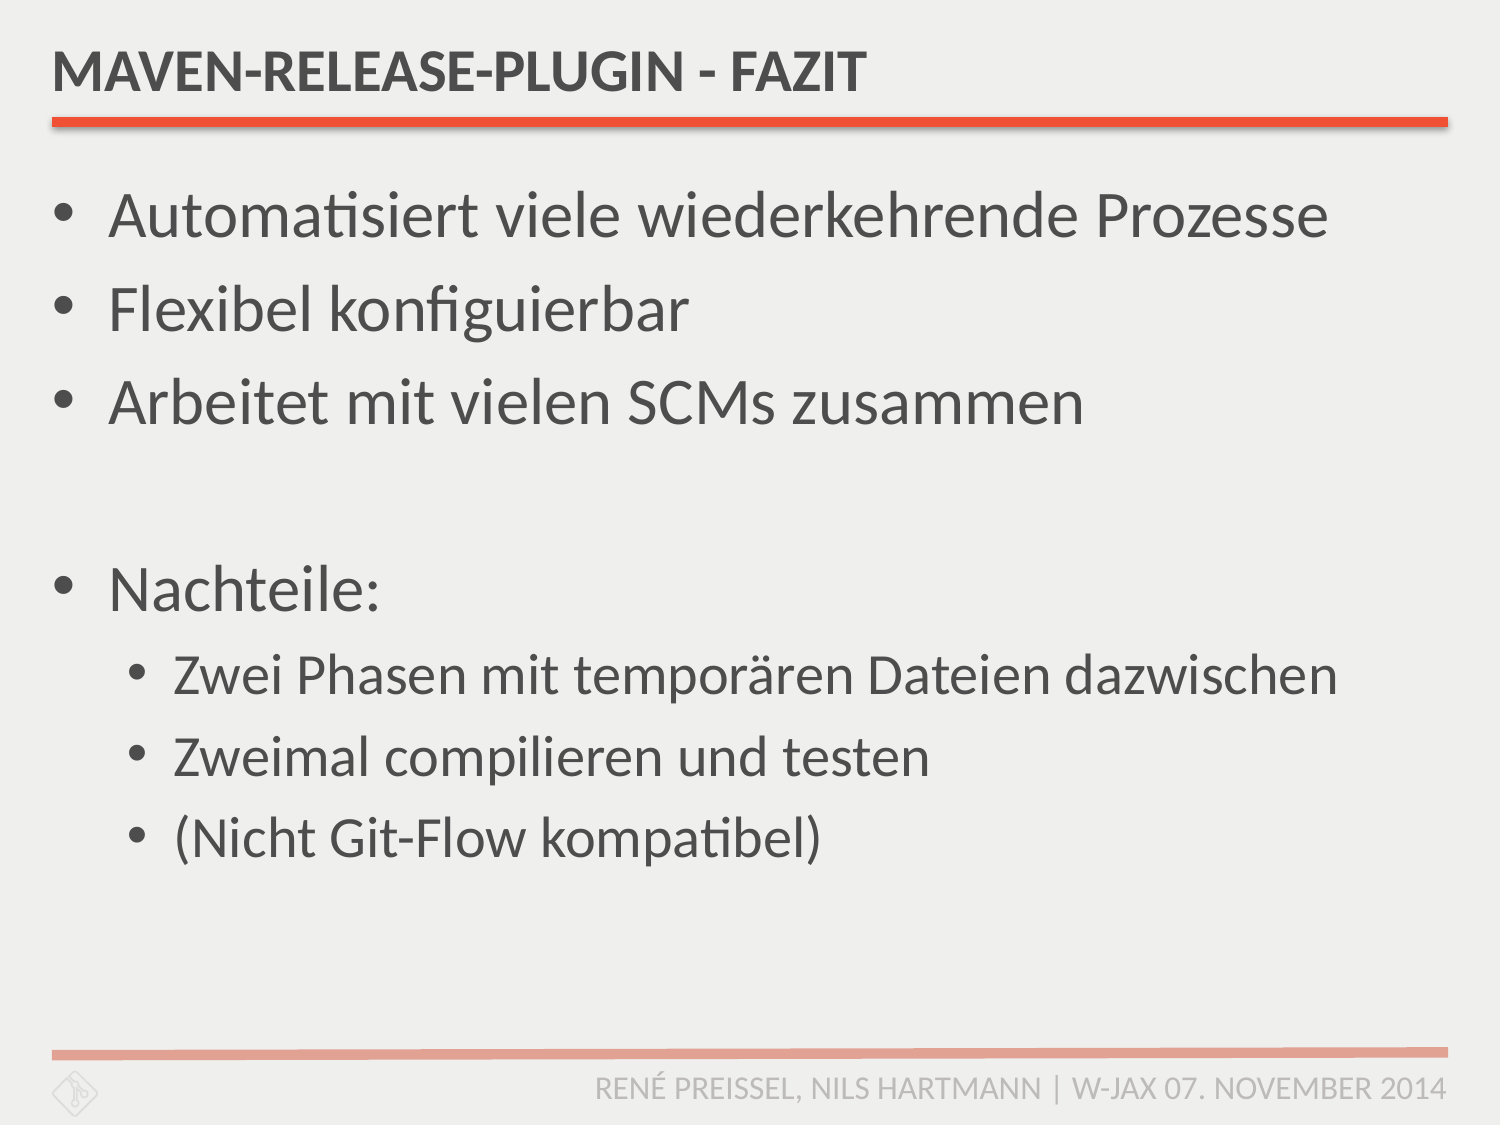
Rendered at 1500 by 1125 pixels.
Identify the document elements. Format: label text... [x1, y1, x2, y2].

list Automatisiert viele wiederkehrende Prozesse Flexibel konfiguierbar Arbeitet mit vielen SCMs zusammen Nachteile: Zwei Phasen mit temporären Dateien dazwischen Zweimal compilieren und testen (Nicht Git-Flow kompatibel) [51, 170, 1449, 1005]
title MAVEN-RELEASE-PLUGIN - FAZIT [51, 30, 1449, 104]
